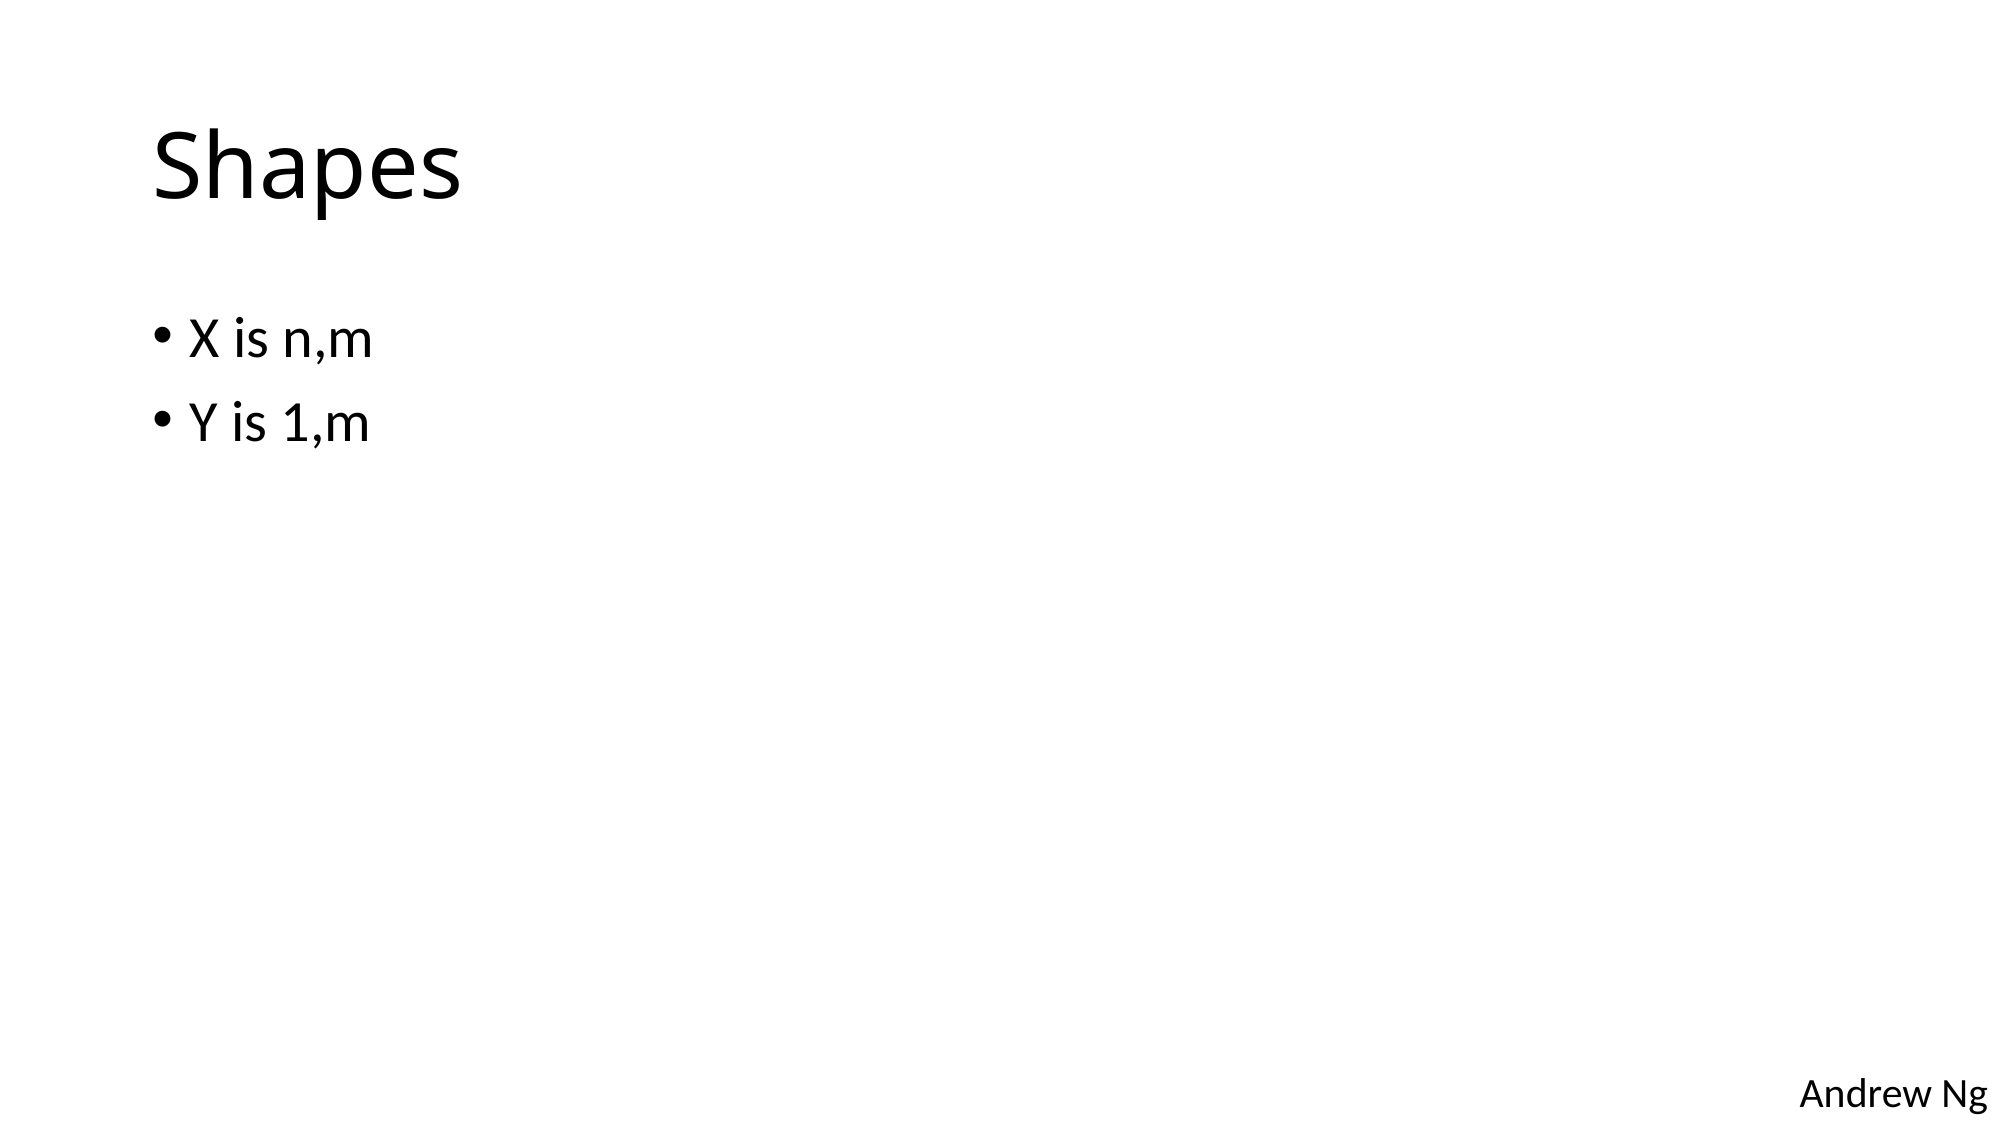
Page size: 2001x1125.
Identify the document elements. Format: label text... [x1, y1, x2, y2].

title Shapes [137, 59, 1863, 278]
list X is n,m Y is 1,m [137, 299, 1863, 1014]
